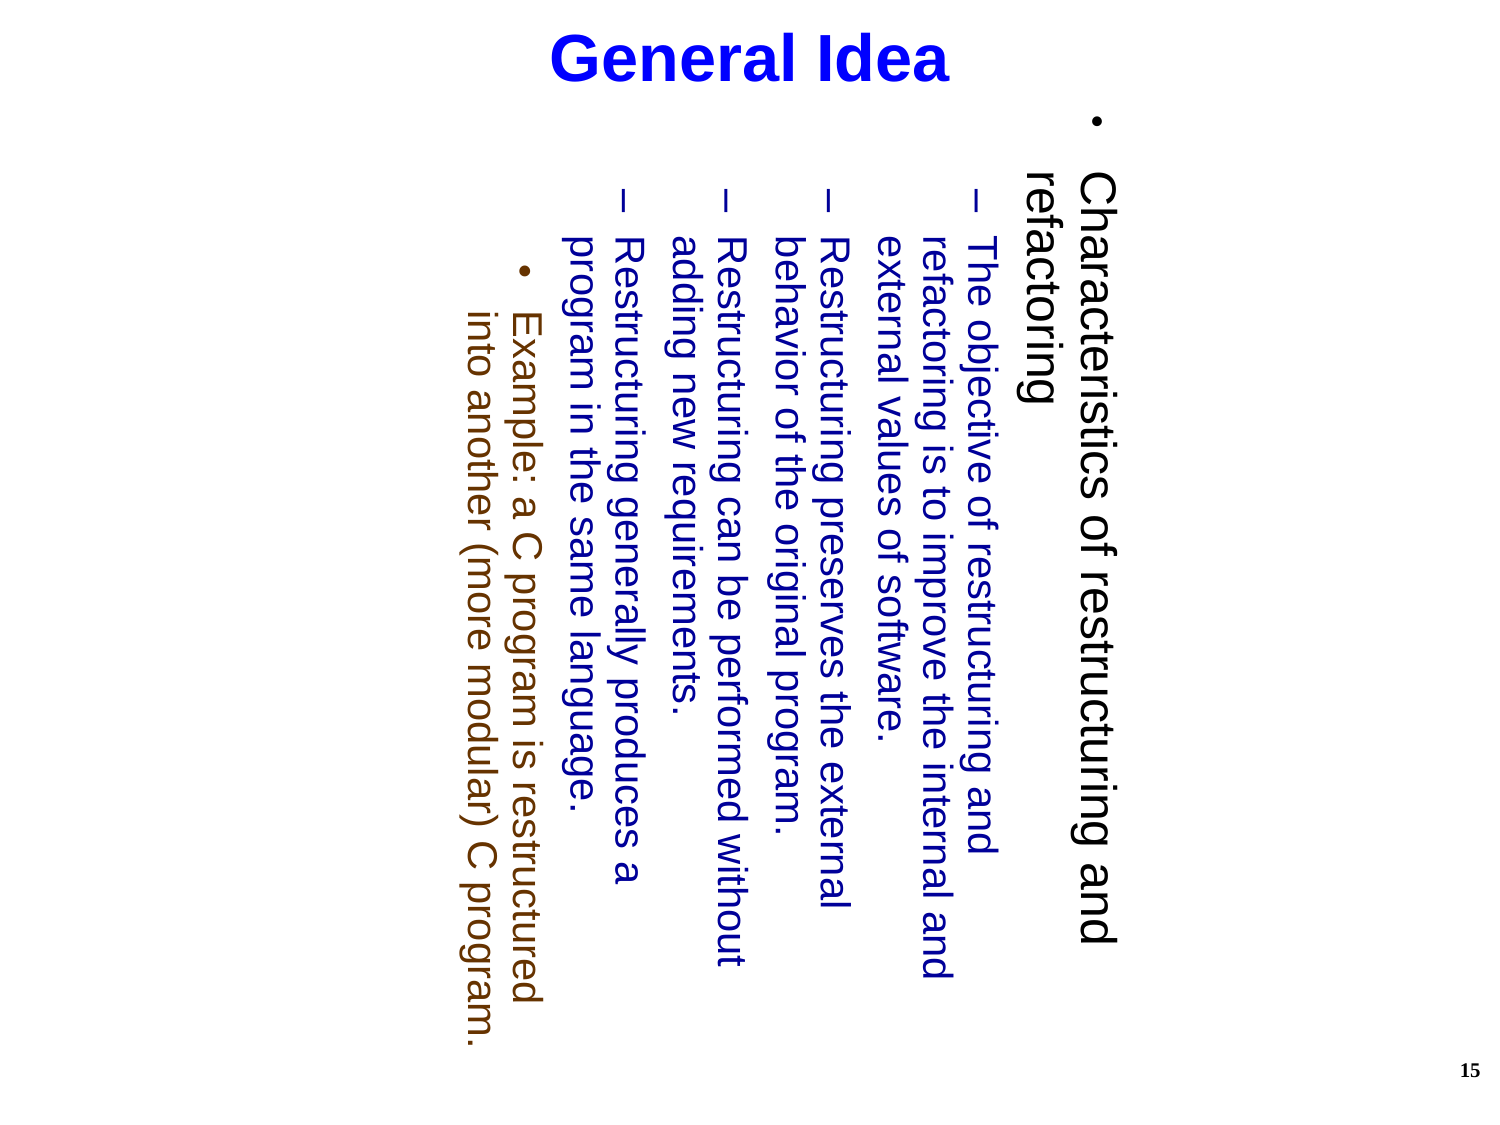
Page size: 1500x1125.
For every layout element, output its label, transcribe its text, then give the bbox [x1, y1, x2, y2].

list Characteristics of restructuring and refactoring The objective of restructuring and refactoring is to improve the internal and external values of software. Restructuring preserves the external behavior of the original program. Restructuring can be performed without adding new requirements. Restructuring generally produces a program in the same language. Example: a C program is restructured into another (more modular) C program. [31, 108, 1500, 1065]
title General Idea [0, 20, 1500, 100]
slide_number 15 [1145, 1065, 1496, 1125]
